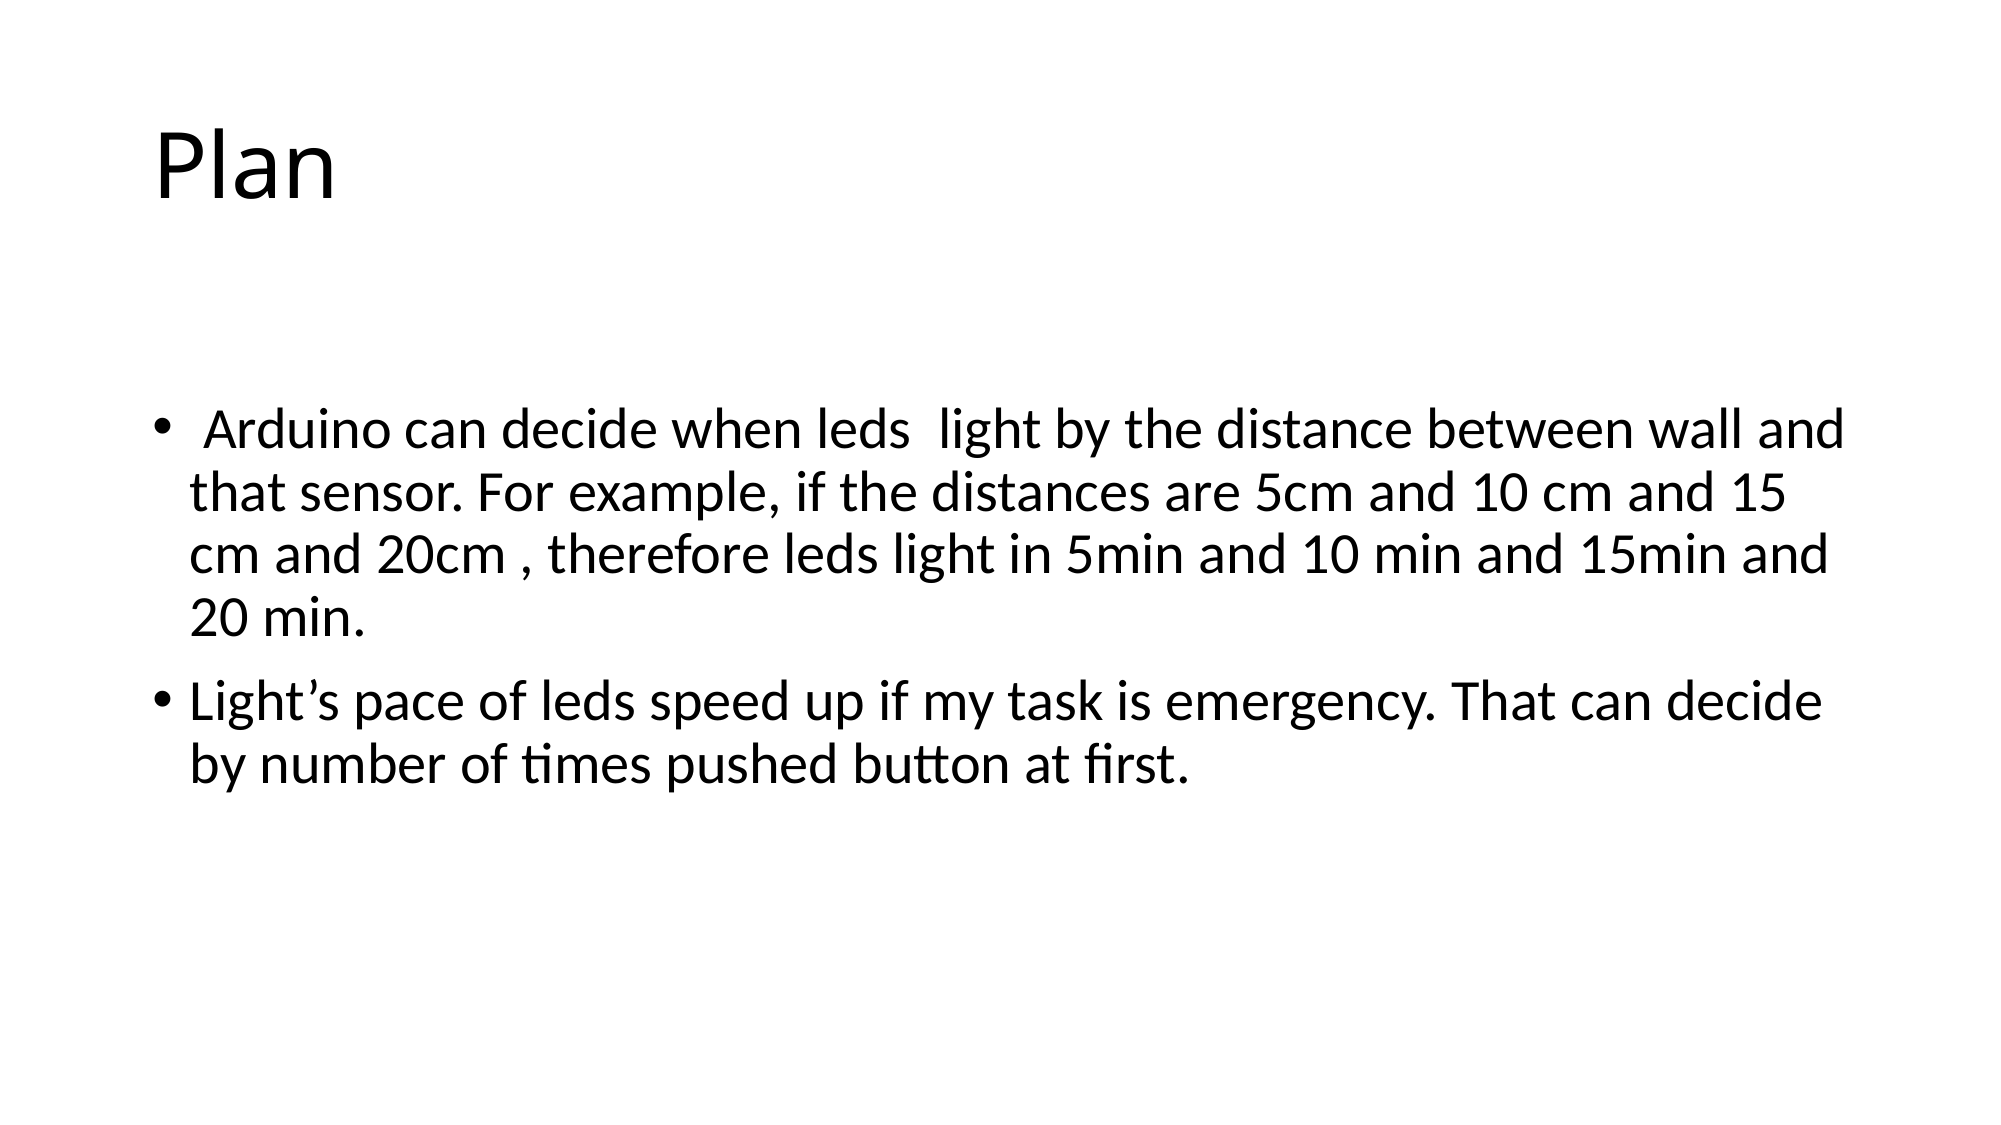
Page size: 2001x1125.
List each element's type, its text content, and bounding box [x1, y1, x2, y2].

title Plan [137, 59, 1863, 278]
list Arduino can decide when leds light by the distance between wall and that sensor. For example, if the distances are 5cm and 10 cm and 15 cm and 20cm , therefore leds light in 5min and 10 min and 15min and 20 min. Light’s pace of leds speed up if my task is emergency. That can decide by number of times pushed button at first. [137, 299, 1863, 1014]
